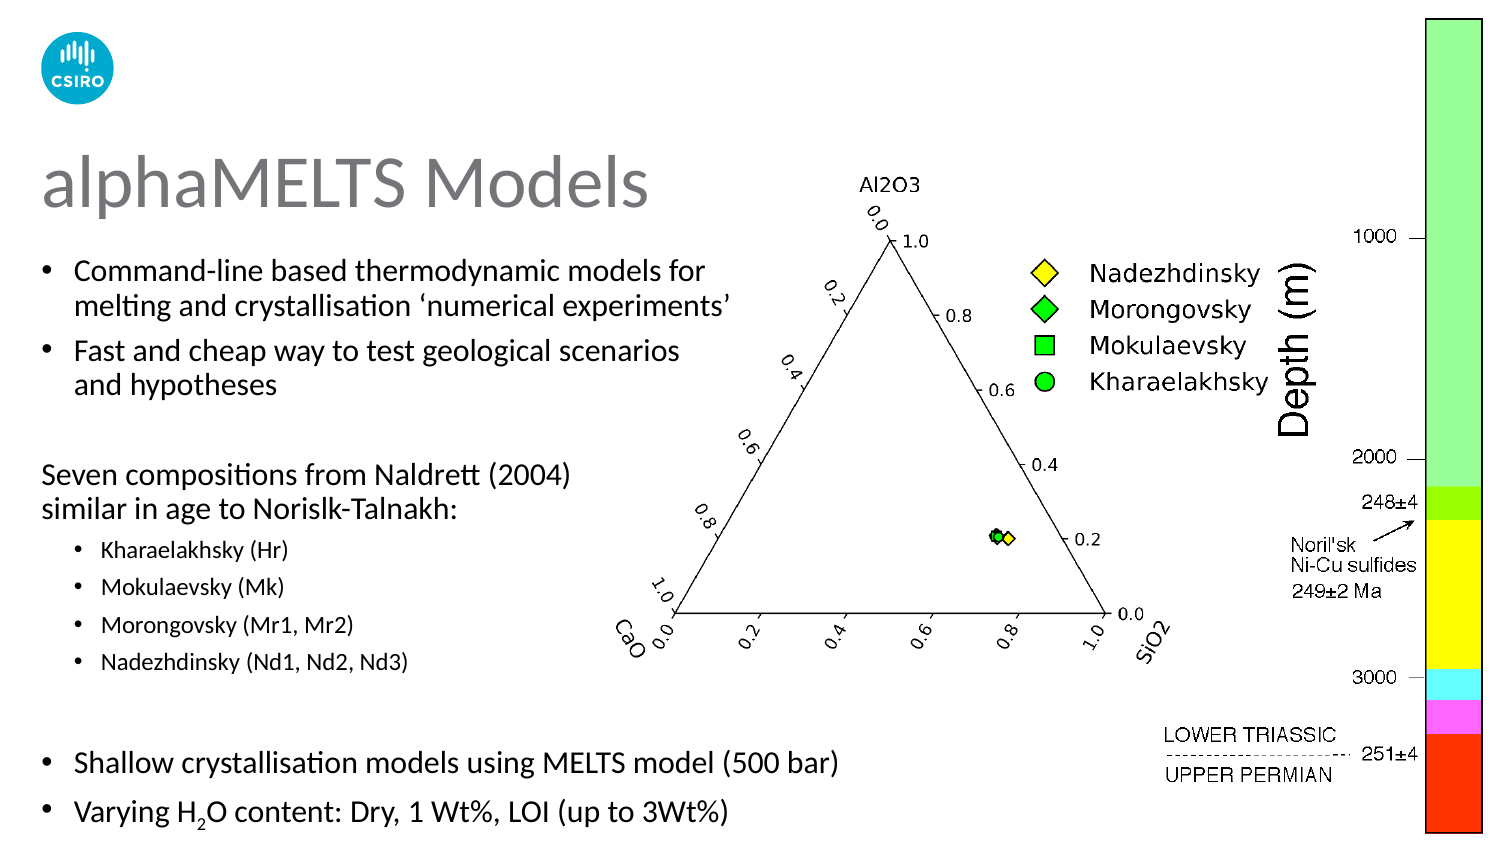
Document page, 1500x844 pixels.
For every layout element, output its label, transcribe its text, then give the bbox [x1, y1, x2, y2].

title alphaMELTS Models [41, 132, 1158, 237]
picture [596, 17, 1489, 836]
list Command-line based thermodynamic models for melting and crystallisation ‘numerical experiments’ Fast and cheap way to test geological scenarios and hypotheses Seven compositions from Naldrett (2004) similar in age to Norislk-Talnakh: Kharaelakhsky (Hr) Mokulaevsky (Mk) Morongovsky (Mr1, Mr2) Nadezhdinsky (Nd1, Nd2, Nd3) Shallow crystallisation models using MELTS model (500 bar) Varying H2O content: Dry, 1 Wt%, LOI (up to 3Wt%) [41, 254, 1069, 836]
